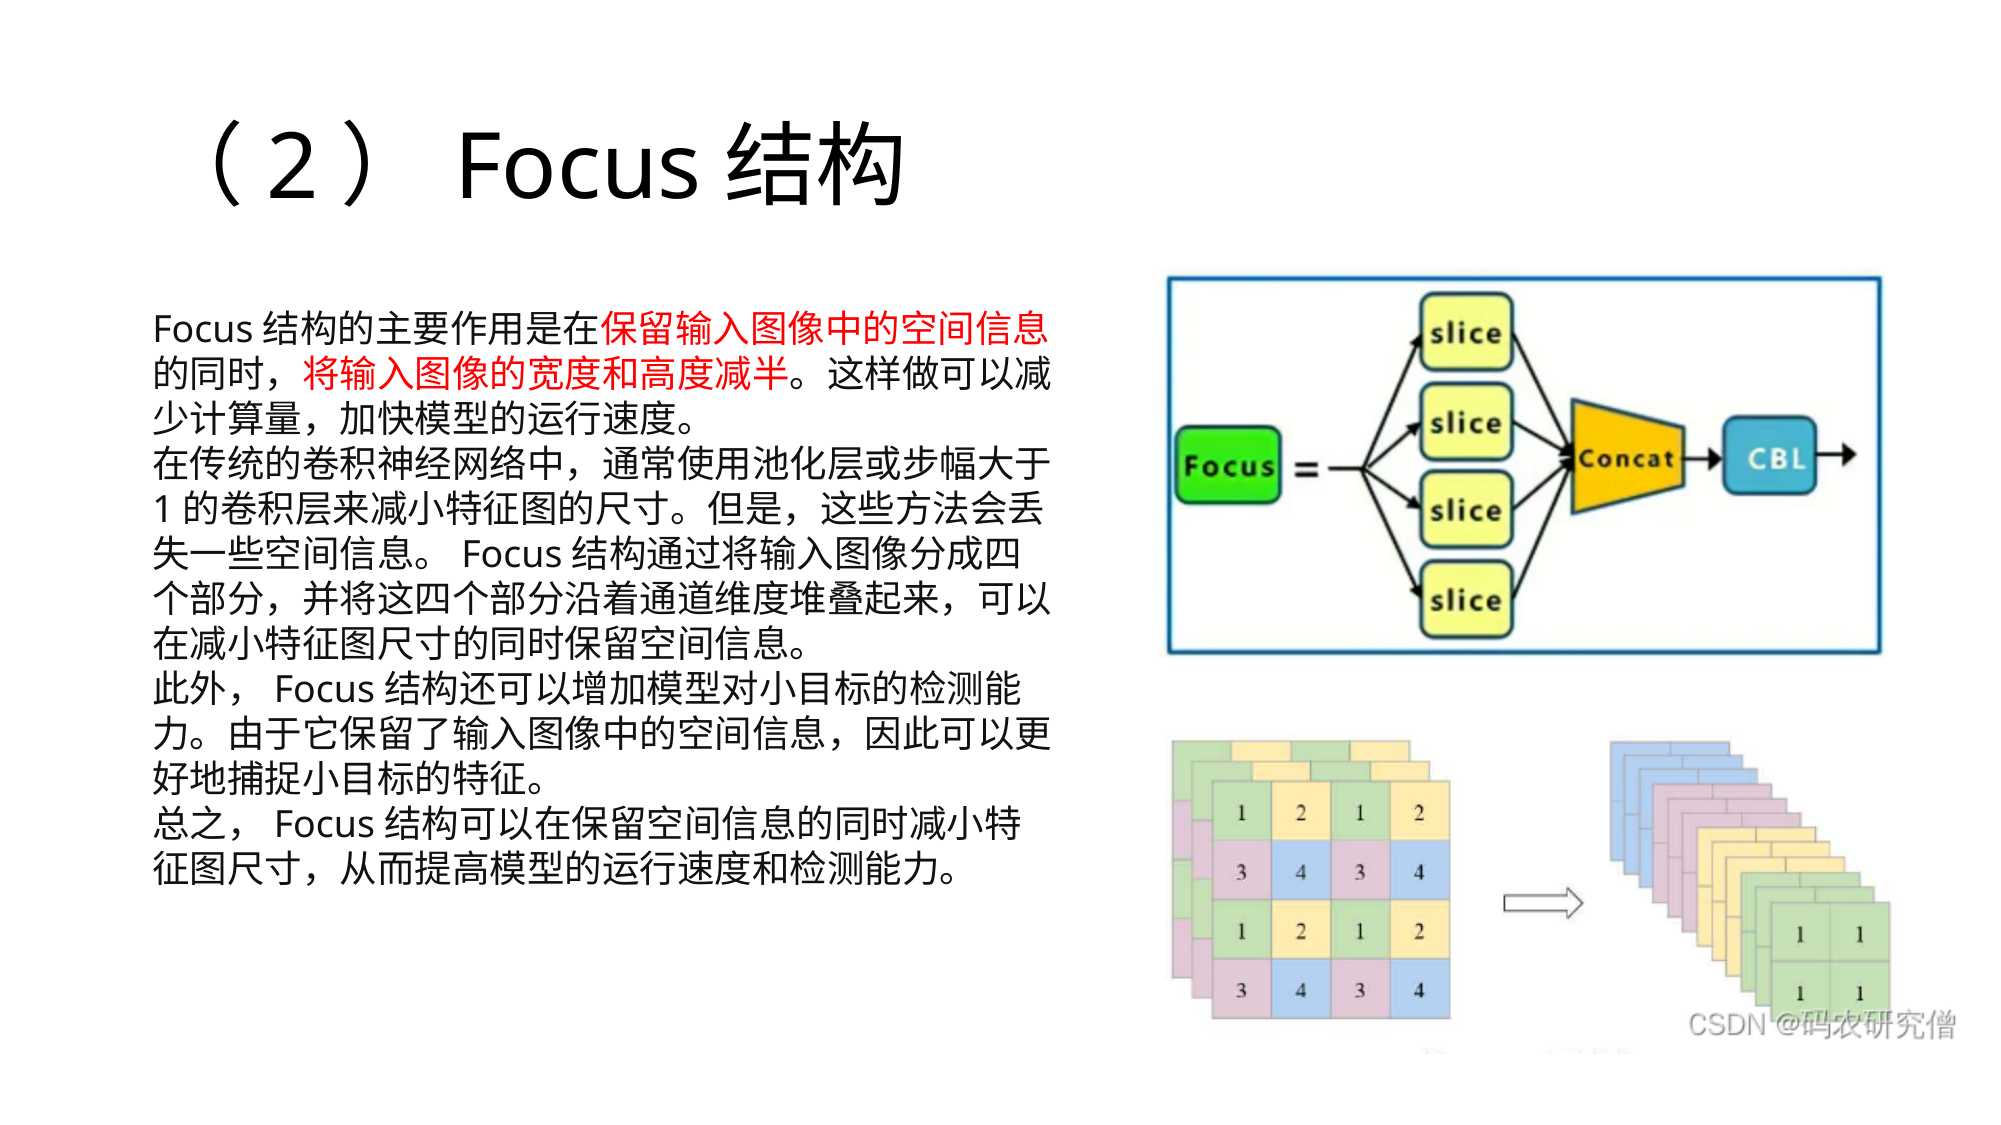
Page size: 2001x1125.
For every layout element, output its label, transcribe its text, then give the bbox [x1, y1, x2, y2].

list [1158, 266, 1885, 659]
text_box Focus结构的主要作用是在保留输入图像中的空间信息的同时，将输入图像的宽度和高度减半。这样做可以减少计算量，加快模型的运行速度。 在传统的卷积神经网络中，通常使用池化层或步幅大于1的卷积层来减小特征图的尺寸。但是，这些方法会丢失一些空间信息。Focus结构通过将输入图像分成四个部分，并将这四个部分沿着通道维度堆叠起来，可以在减小特征图尺寸的同时保留空间信息。 此外，Focus结构还可以增加模型对小目标的检测能力。由于它保留了输入图像中的空间信息，因此可以更好地捕捉小目标的特征。 总之，Focus结构可以在保留空间信息的同时减小特征图尺寸，从而提高模型的运行速度和检测能力。 [137, 297, 1069, 943]
title （2）Focus结构 [137, 59, 1863, 278]
picture [1084, 725, 1979, 1054]
